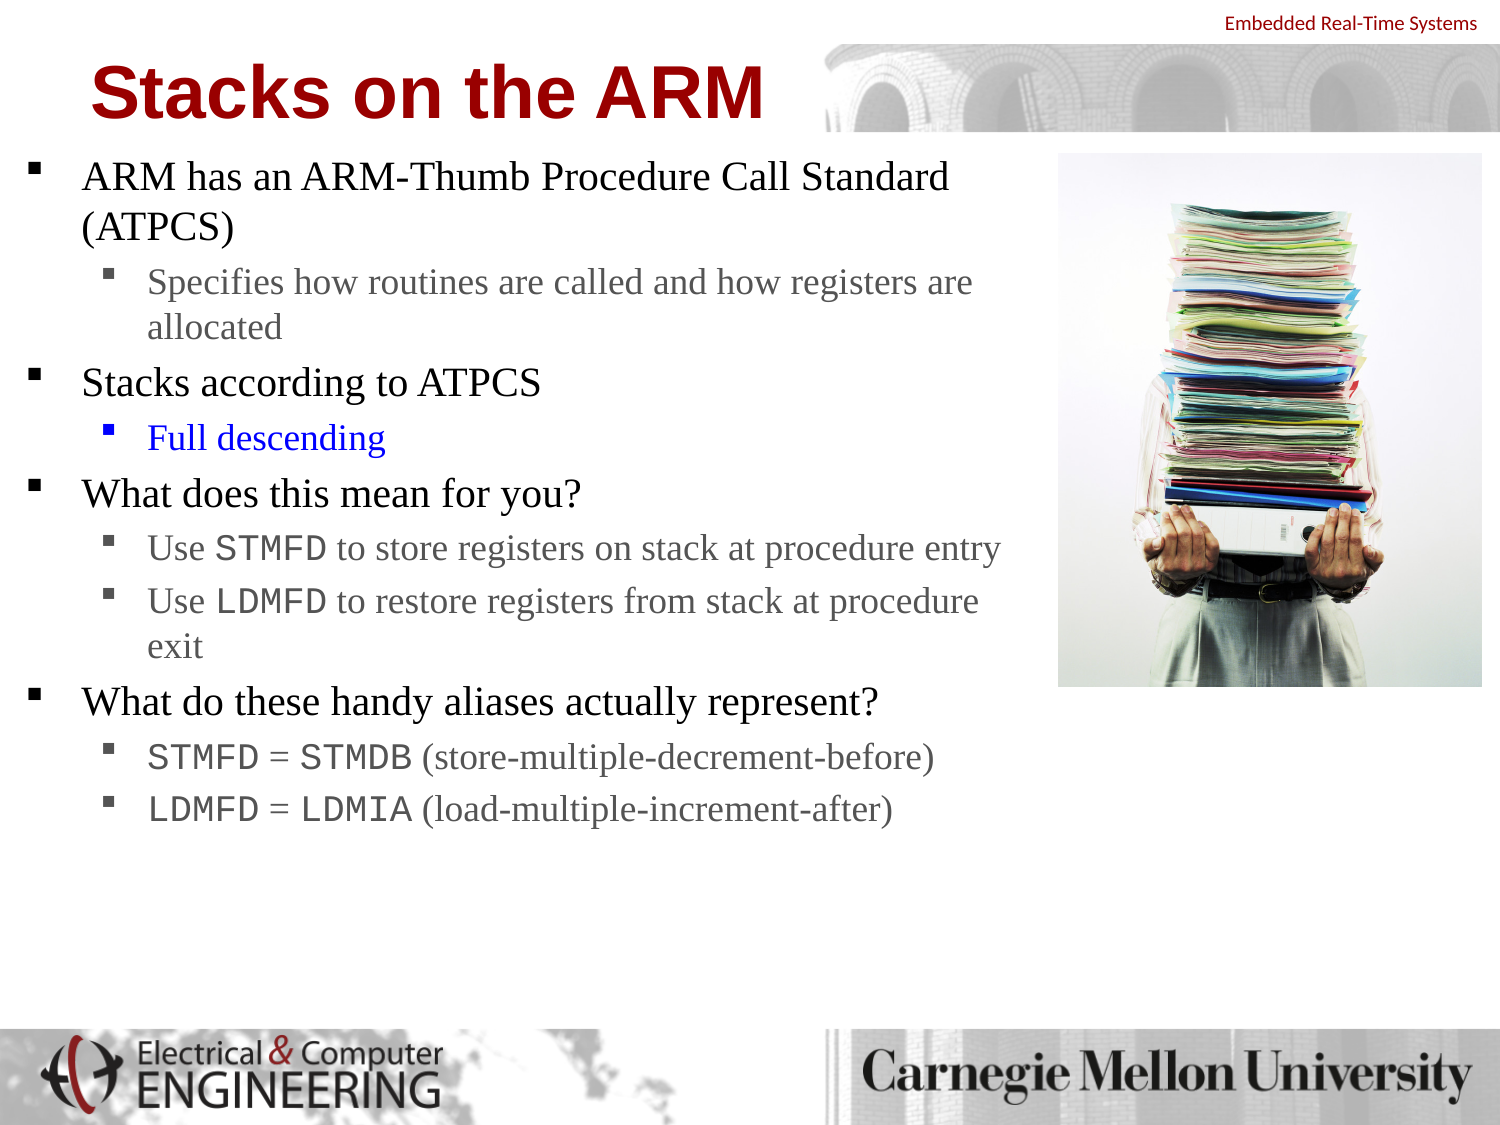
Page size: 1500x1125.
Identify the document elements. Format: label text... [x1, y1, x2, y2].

picture [664, 43, 1500, 133]
title Stacks on the ARM [75, 45, 1425, 133]
picture [0, 1028, 1500, 1125]
list ARM has an ARM-Thumb Procedure Call Standard (ATPCS) Specifies how routines are called and how registers are allocated Stacks according to ATPCS Full descending What does this mean for you? Use STMFD to store registers on stack at procedure entry Use LDMFD to restore registers from stack at procedure exit What do these handy aliases actually represent? STMFD = STMDB (store-multiple-decrement-before) LDMFD = LDMIA (load-multiple-increment-after) [10, 141, 1050, 1075]
picture [1058, 153, 1483, 687]
